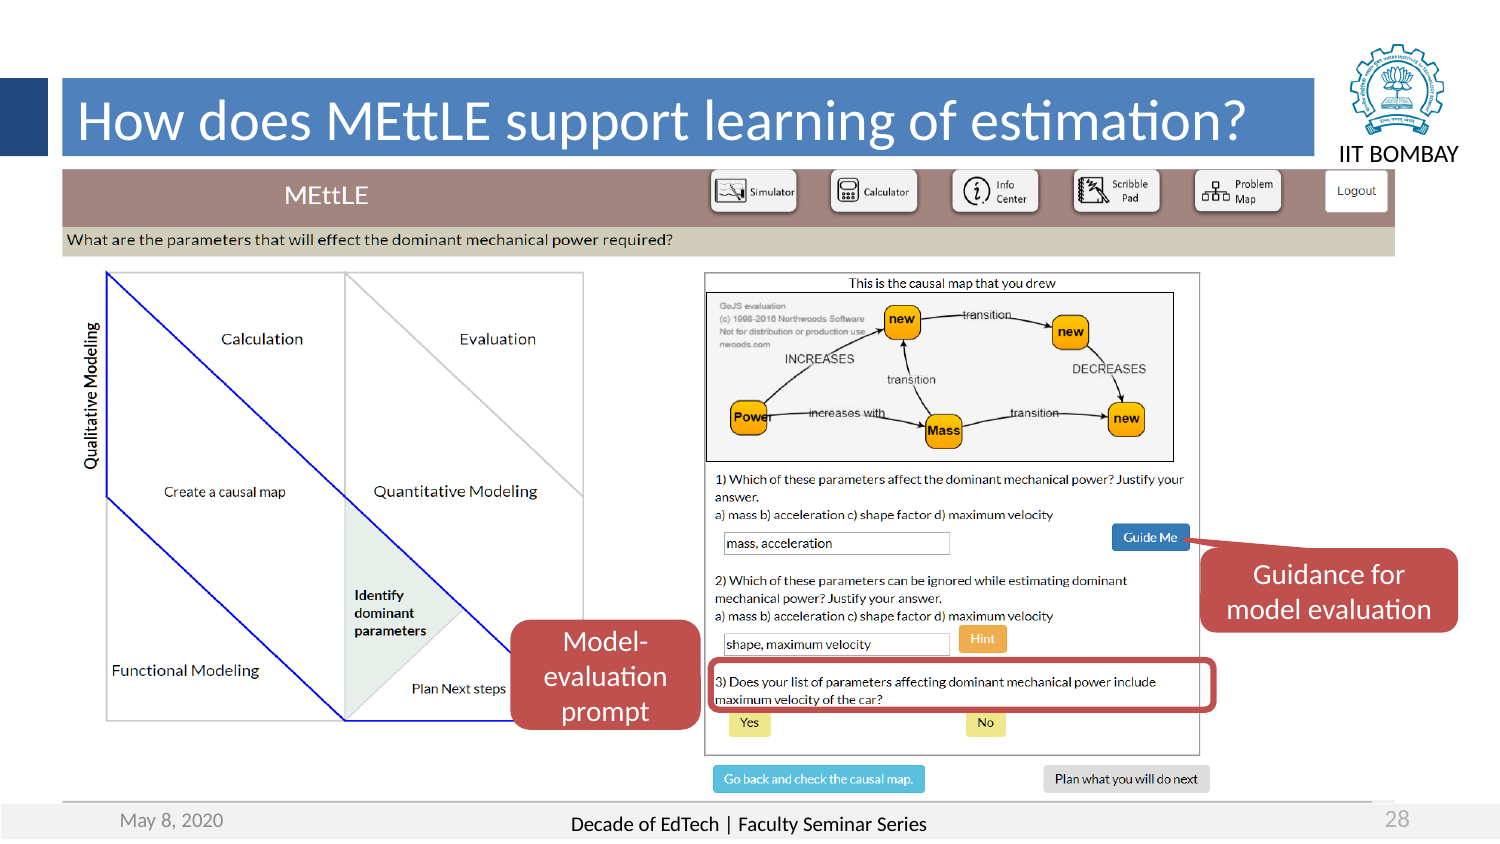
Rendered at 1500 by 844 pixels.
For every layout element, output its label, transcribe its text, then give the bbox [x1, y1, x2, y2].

list How does MEttLE support learning of estimation? [62, 78, 1438, 156]
slide_number 28 [1332, 799, 1425, 835]
text_box Guidance for model evaluation [1400, 548, 1459, 633]
picture [1438, 93, 1444, 135]
picture [62, 168, 1396, 803]
picture [1350, 44, 1444, 91]
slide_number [104, 811, 443, 838]
picture [1373, 63, 1422, 78]
